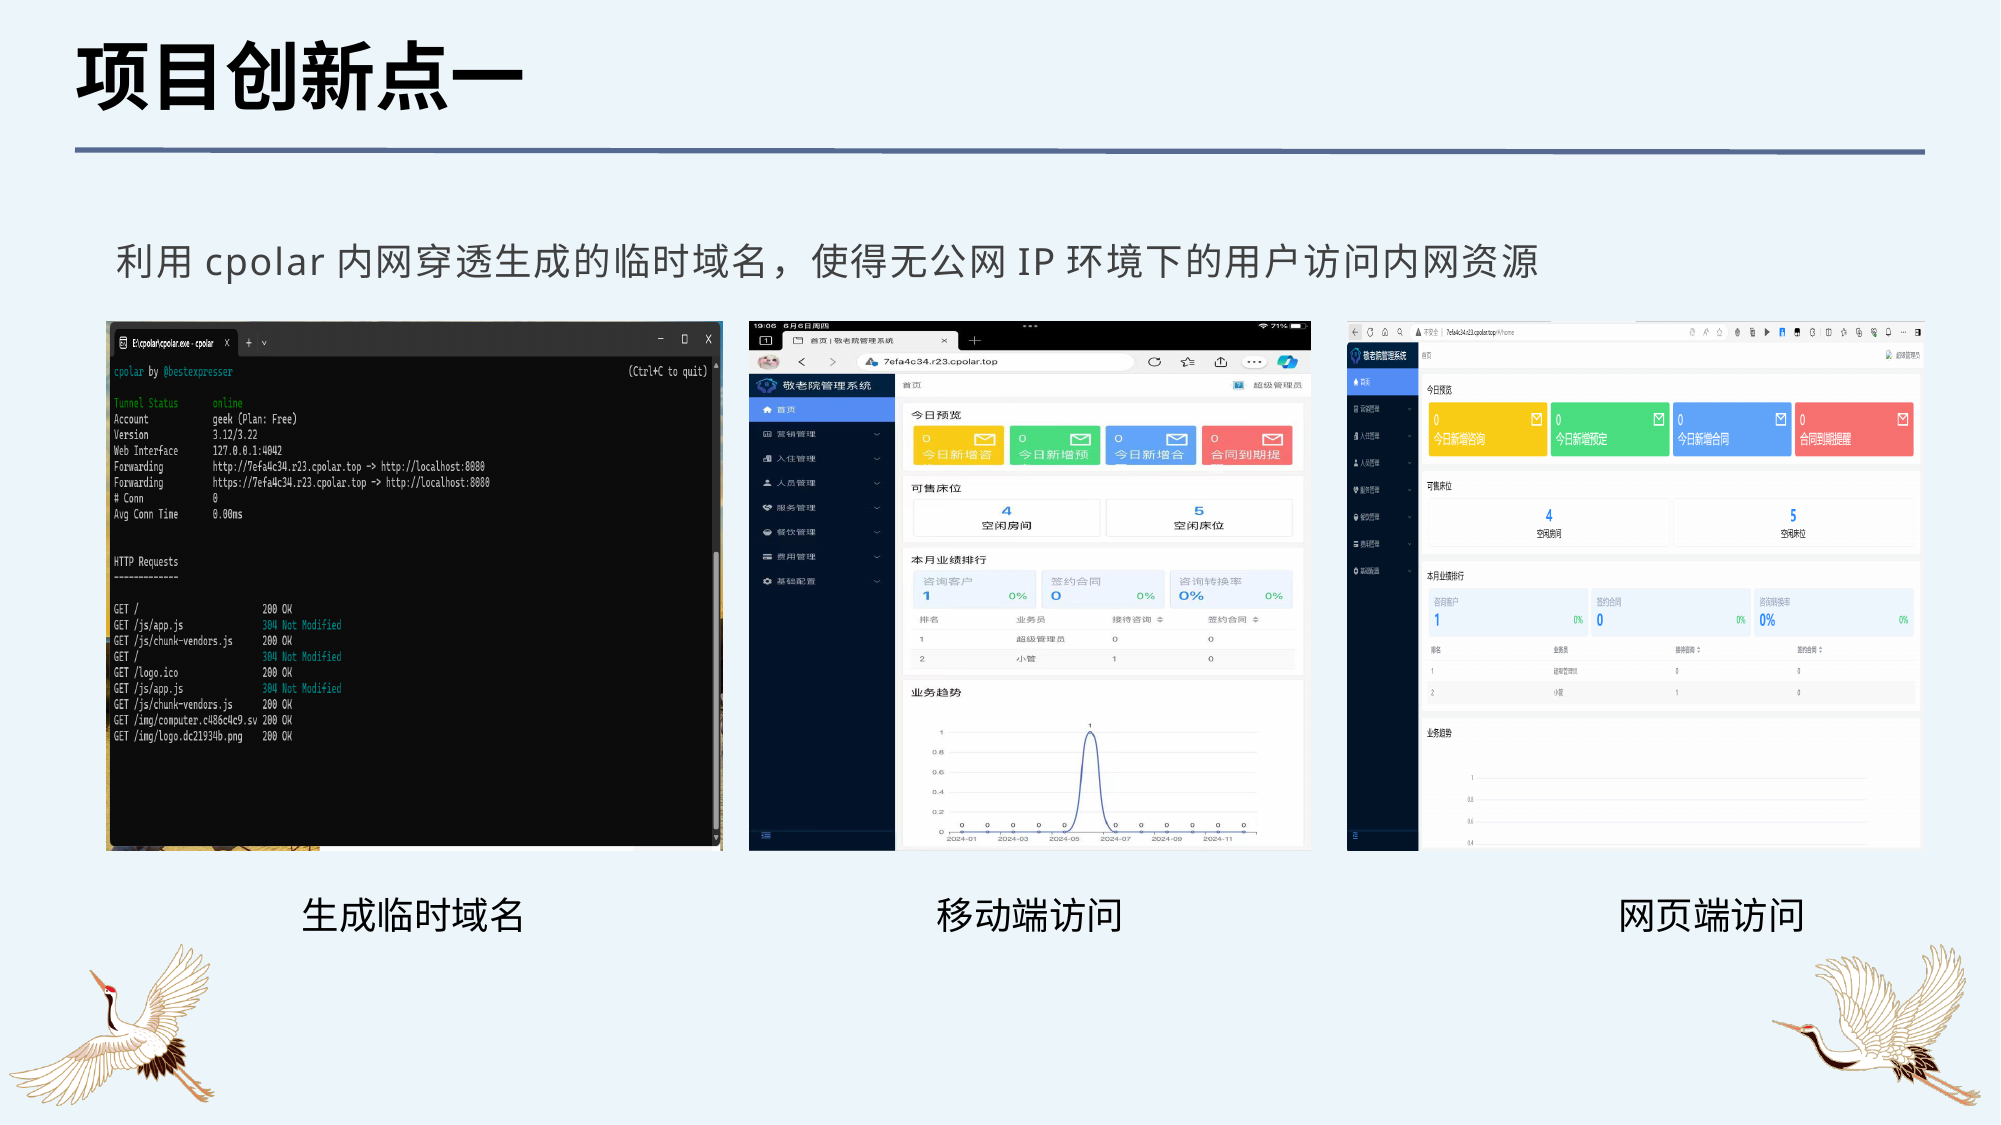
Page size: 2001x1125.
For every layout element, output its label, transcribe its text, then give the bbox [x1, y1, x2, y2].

picture [1347, 321, 1925, 851]
text_box 利用cpolar内网穿透生成的临时域名，使得无公网IP环境下的用户访问内网资源 [106, 189, 1812, 322]
picture [9, 944, 215, 1106]
picture [1772, 944, 1981, 1106]
text_box 网页端访问 [1528, 884, 1895, 945]
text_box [74, 149, 1925, 153]
picture [106, 321, 723, 851]
picture [749, 321, 1311, 851]
text_box 移动端访问 [806, 884, 1255, 945]
text_box 项目创新点一 [75, 24, 1925, 125]
text_box 生成临时域名 [163, 884, 665, 945]
